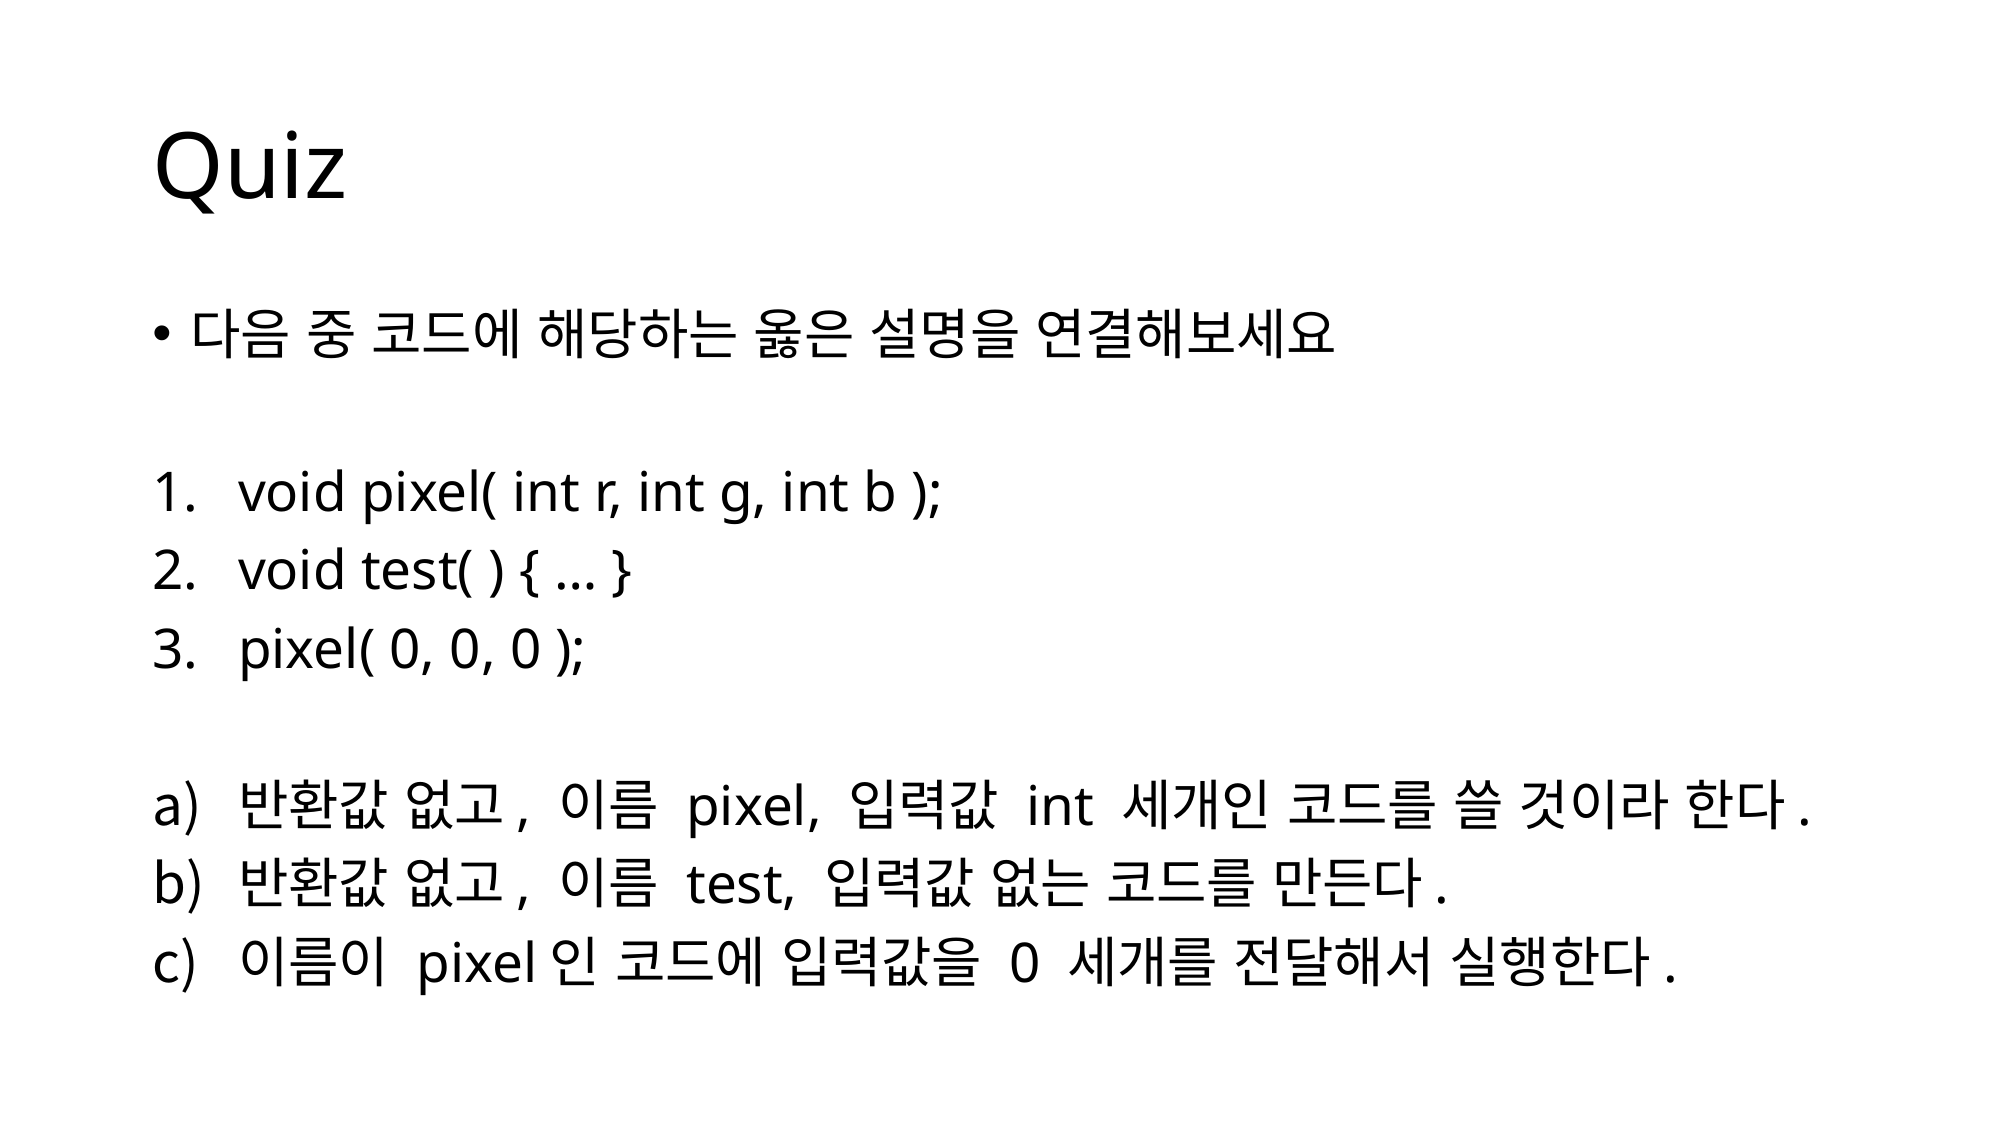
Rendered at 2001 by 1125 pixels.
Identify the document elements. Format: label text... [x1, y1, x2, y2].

list 다음 중 코드에 해당하는 옳은 설명을 연결해보세요 void pixel( int r, int g, int b ); void test( ) { … } pixel( 0, 0, 0 ); 반환값 없고, 이름 pixel, 입력값 int 세개인 코드를 쓸 것이라 한다. 반환값 없고, 이름 test, 입력값 없는 코드를 만든다. 이름이 pixel인 코드에 입력값을 0 세개를 전달해서 실행한다. [137, 299, 1863, 1014]
title Quiz [137, 59, 1863, 278]
